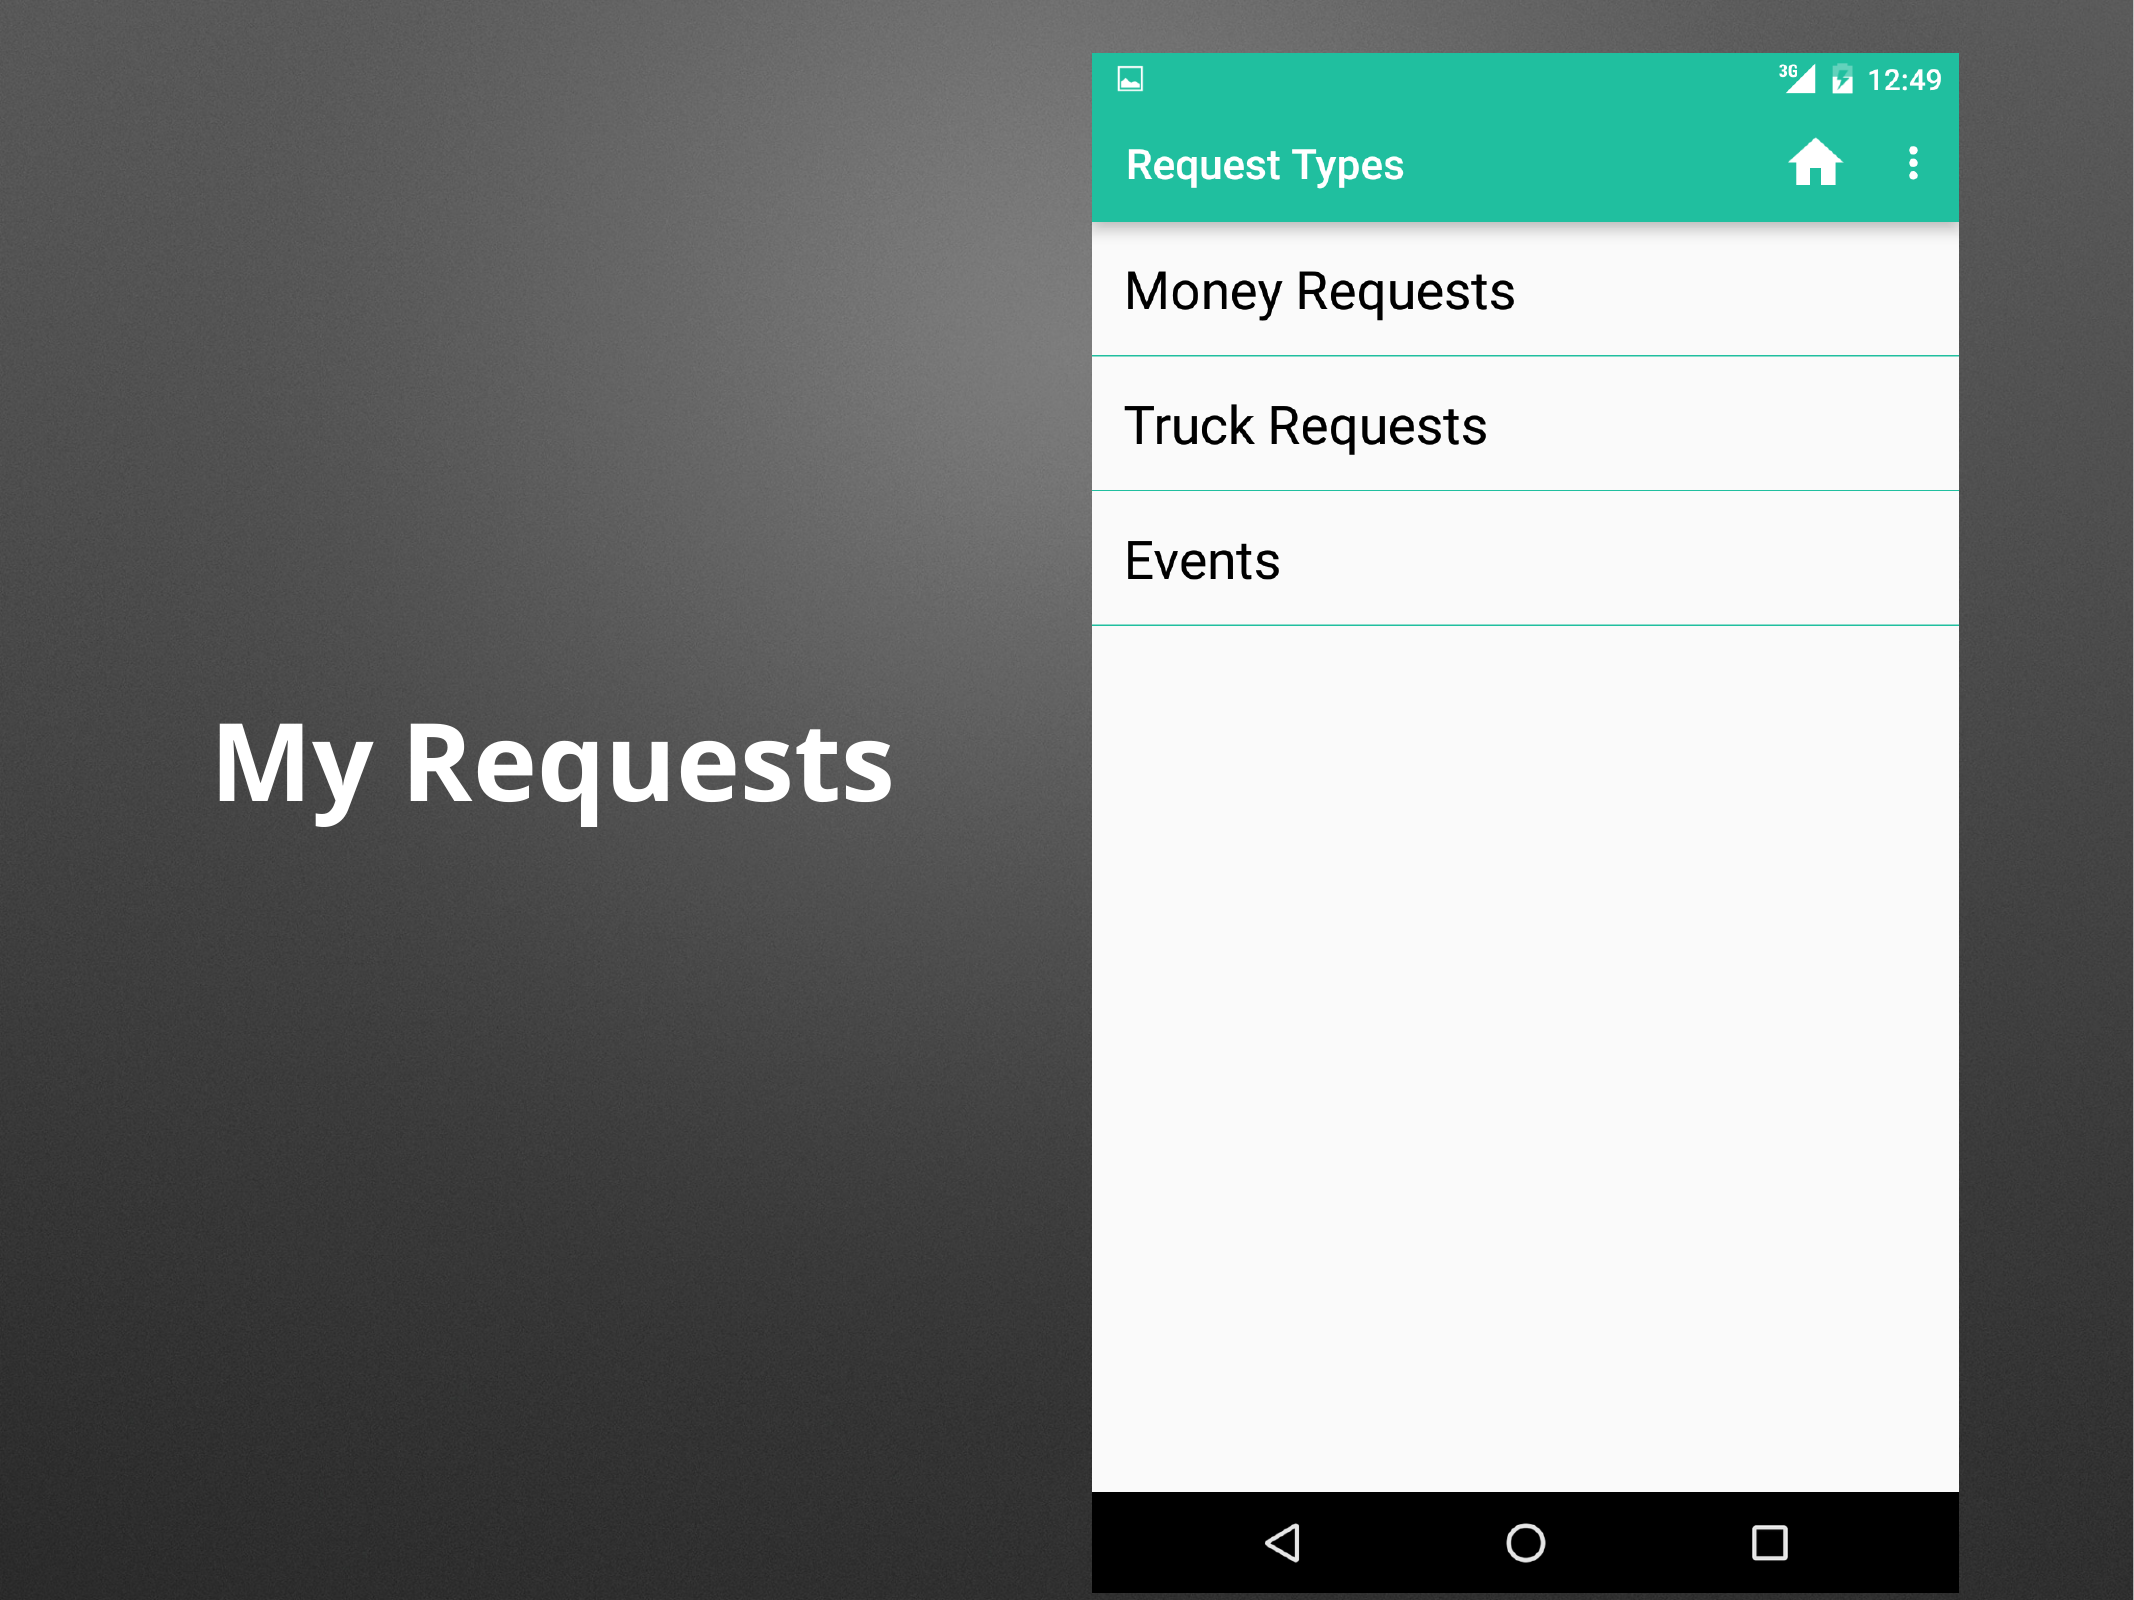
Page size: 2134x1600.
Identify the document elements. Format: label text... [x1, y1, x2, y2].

title My Requests [124, 68, 1009, 824]
picture [0, 0, 2134, 1600]
